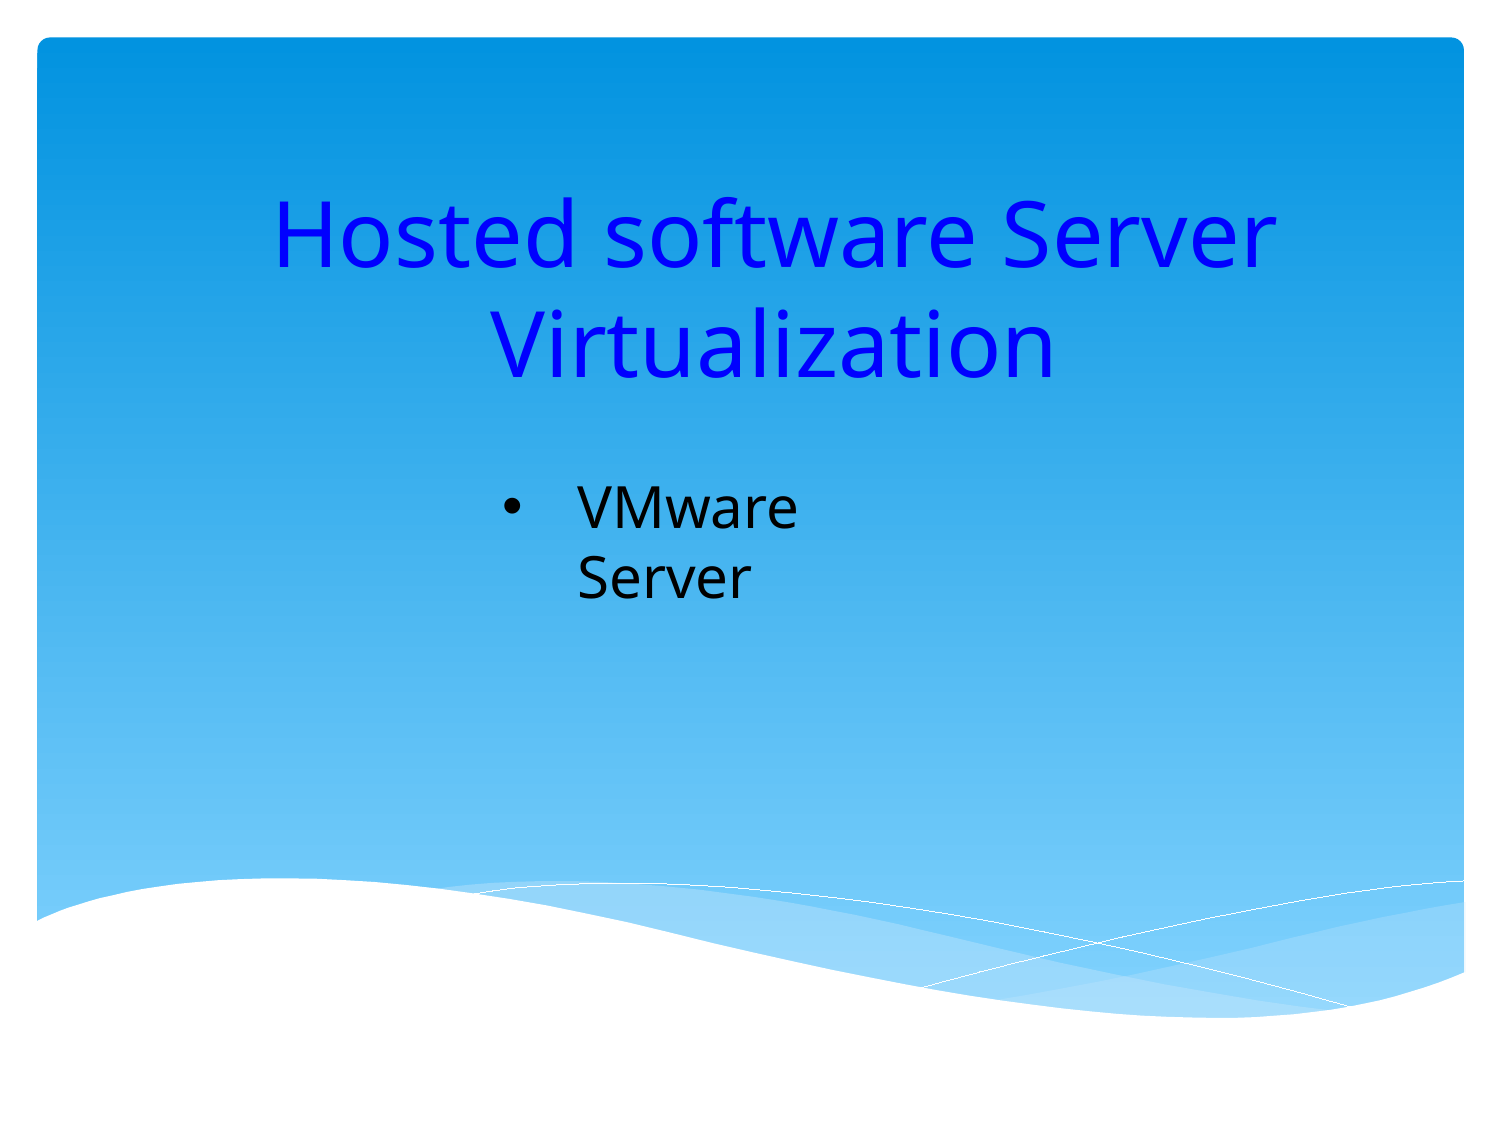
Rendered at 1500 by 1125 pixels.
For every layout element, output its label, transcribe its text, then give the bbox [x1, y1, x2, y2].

title Hosted software Server Virtualization [174, 162, 1375, 404]
text_box VMware Server [487, 462, 1001, 575]
